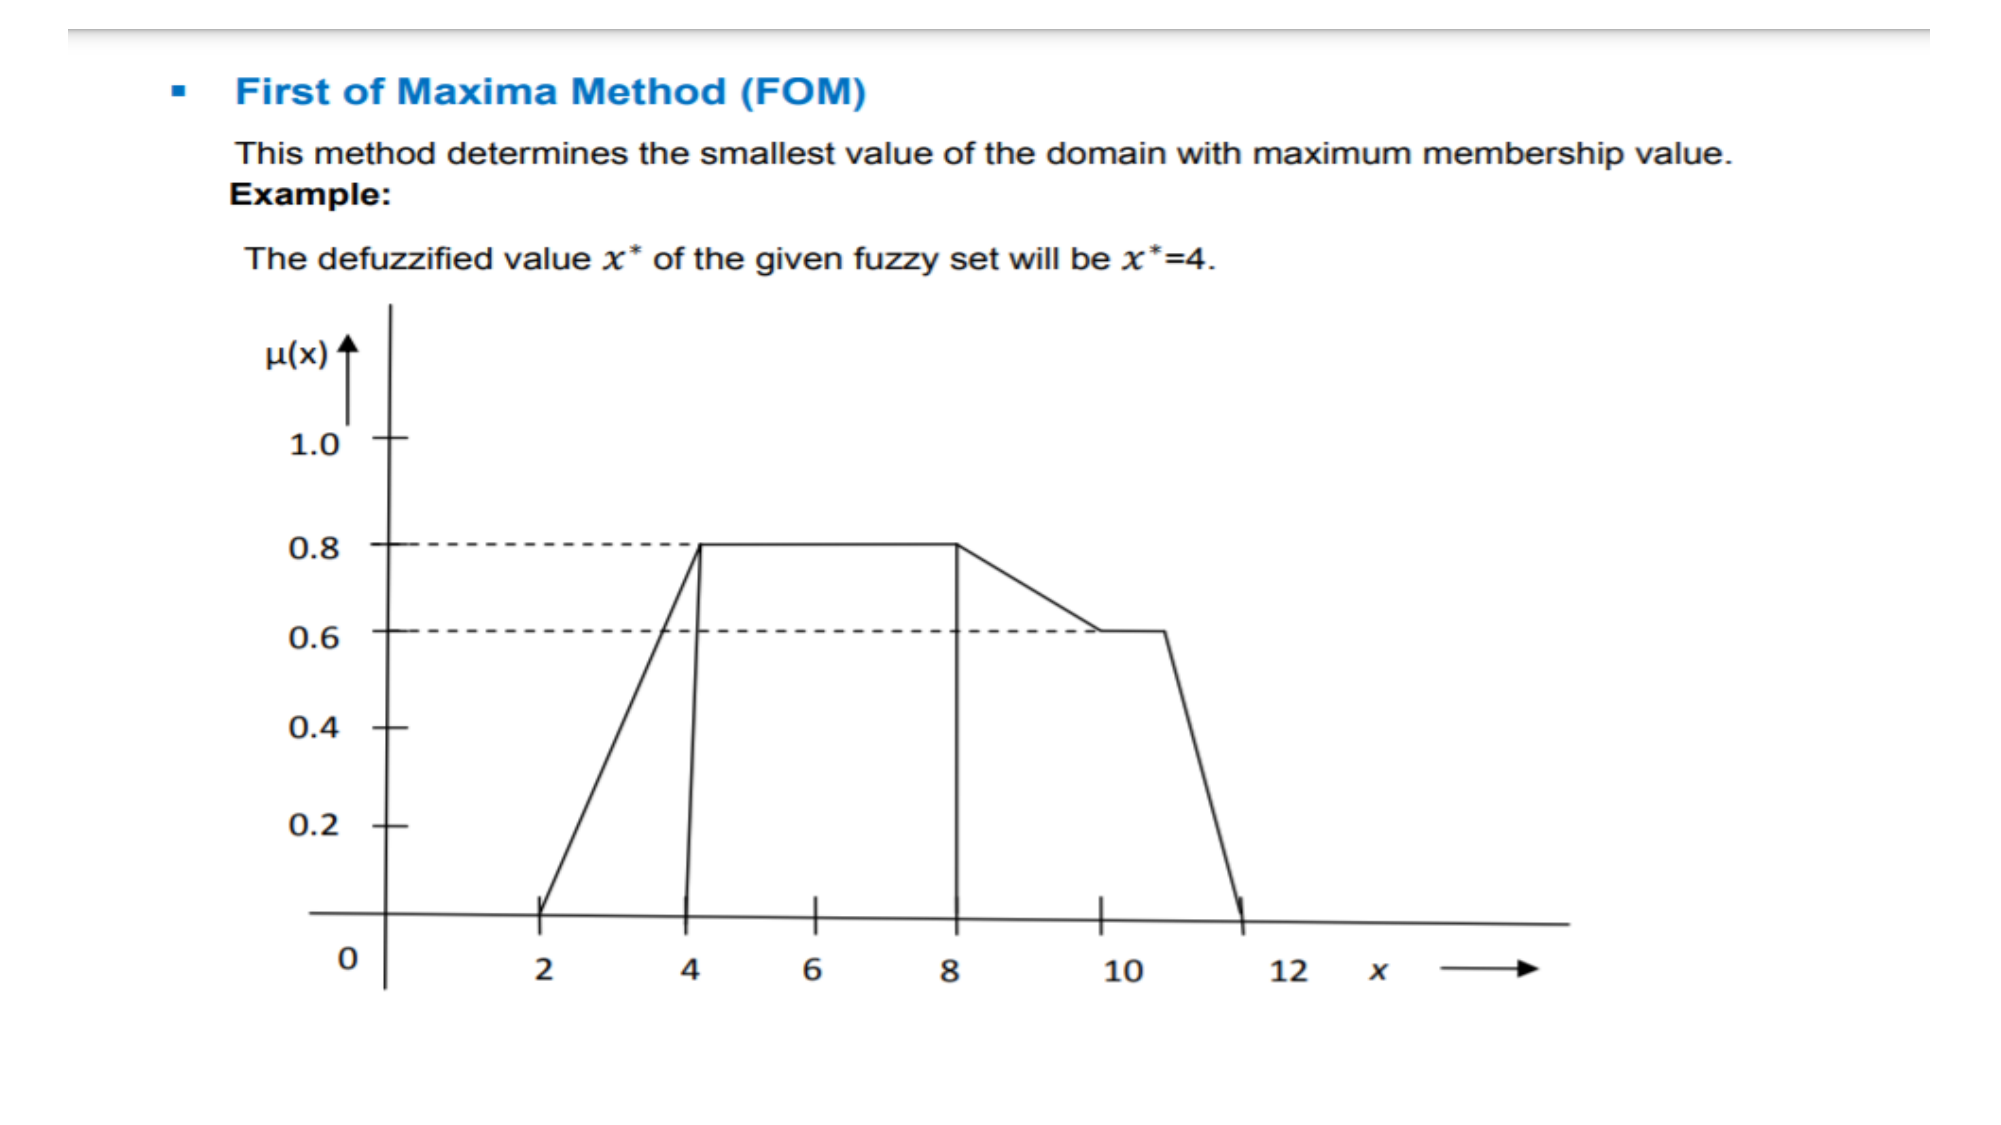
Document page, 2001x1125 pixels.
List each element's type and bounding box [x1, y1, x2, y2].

list [68, 29, 1930, 1014]
